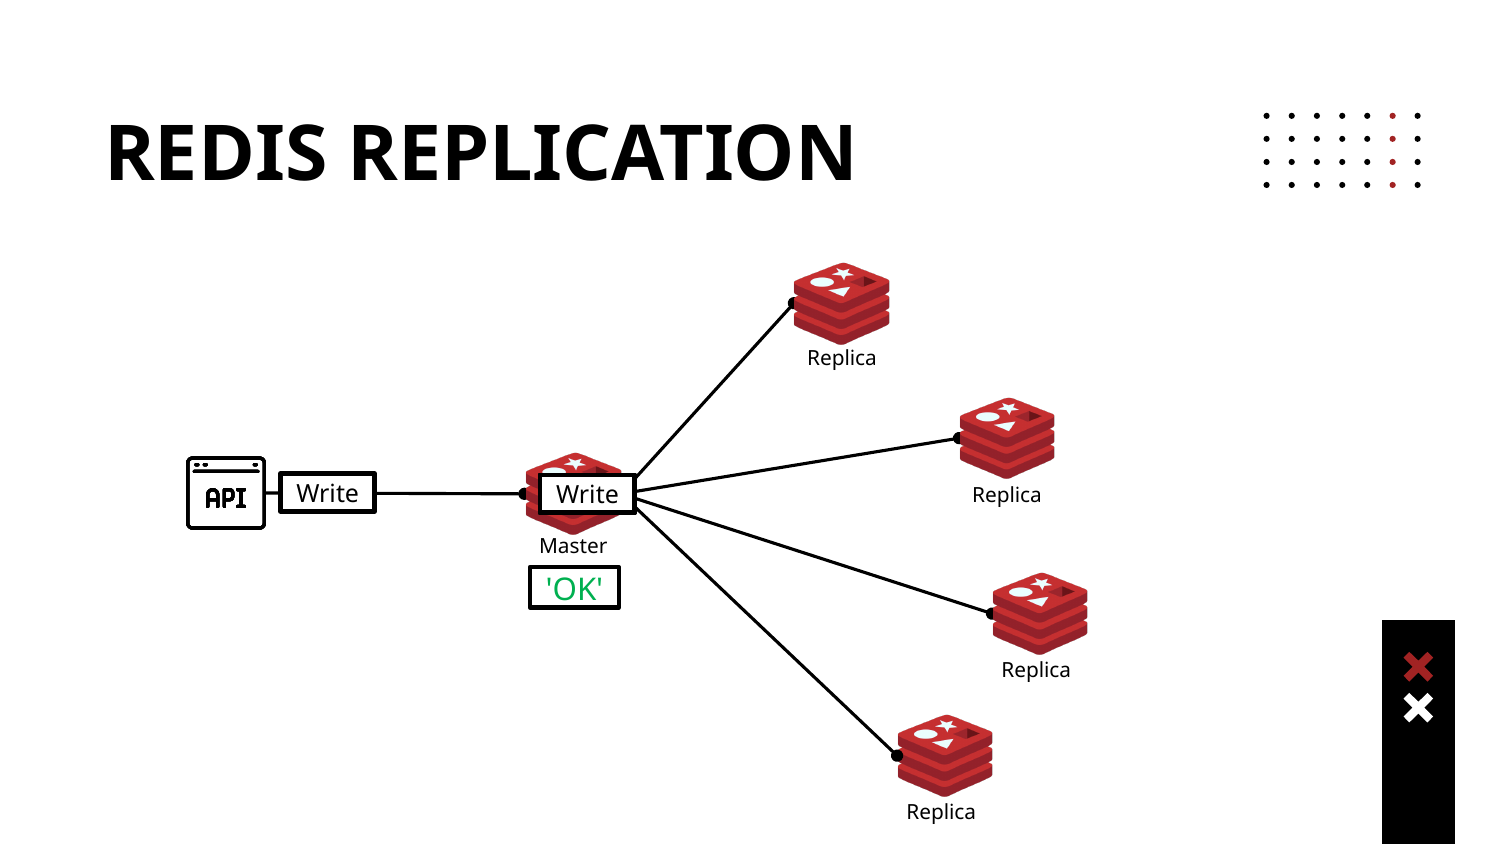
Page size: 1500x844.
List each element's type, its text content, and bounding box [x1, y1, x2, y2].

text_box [519, 445, 627, 566]
text_box Write [280, 502, 375, 512]
picture [186, 453, 266, 533]
text_box [1381, 619, 1456, 844]
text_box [984, 565, 1089, 700]
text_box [902, 502, 993, 614]
text_box Write [280, 473, 375, 491]
text_box 'OK' [529, 574, 614, 608]
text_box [788, 254, 895, 380]
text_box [1403, 651, 1434, 723]
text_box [952, 389, 1062, 524]
title REDIS REPLICATION [89, 88, 1419, 208]
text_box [620, 302, 795, 437]
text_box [889, 707, 994, 842]
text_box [620, 493, 898, 756]
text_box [620, 437, 947, 495]
